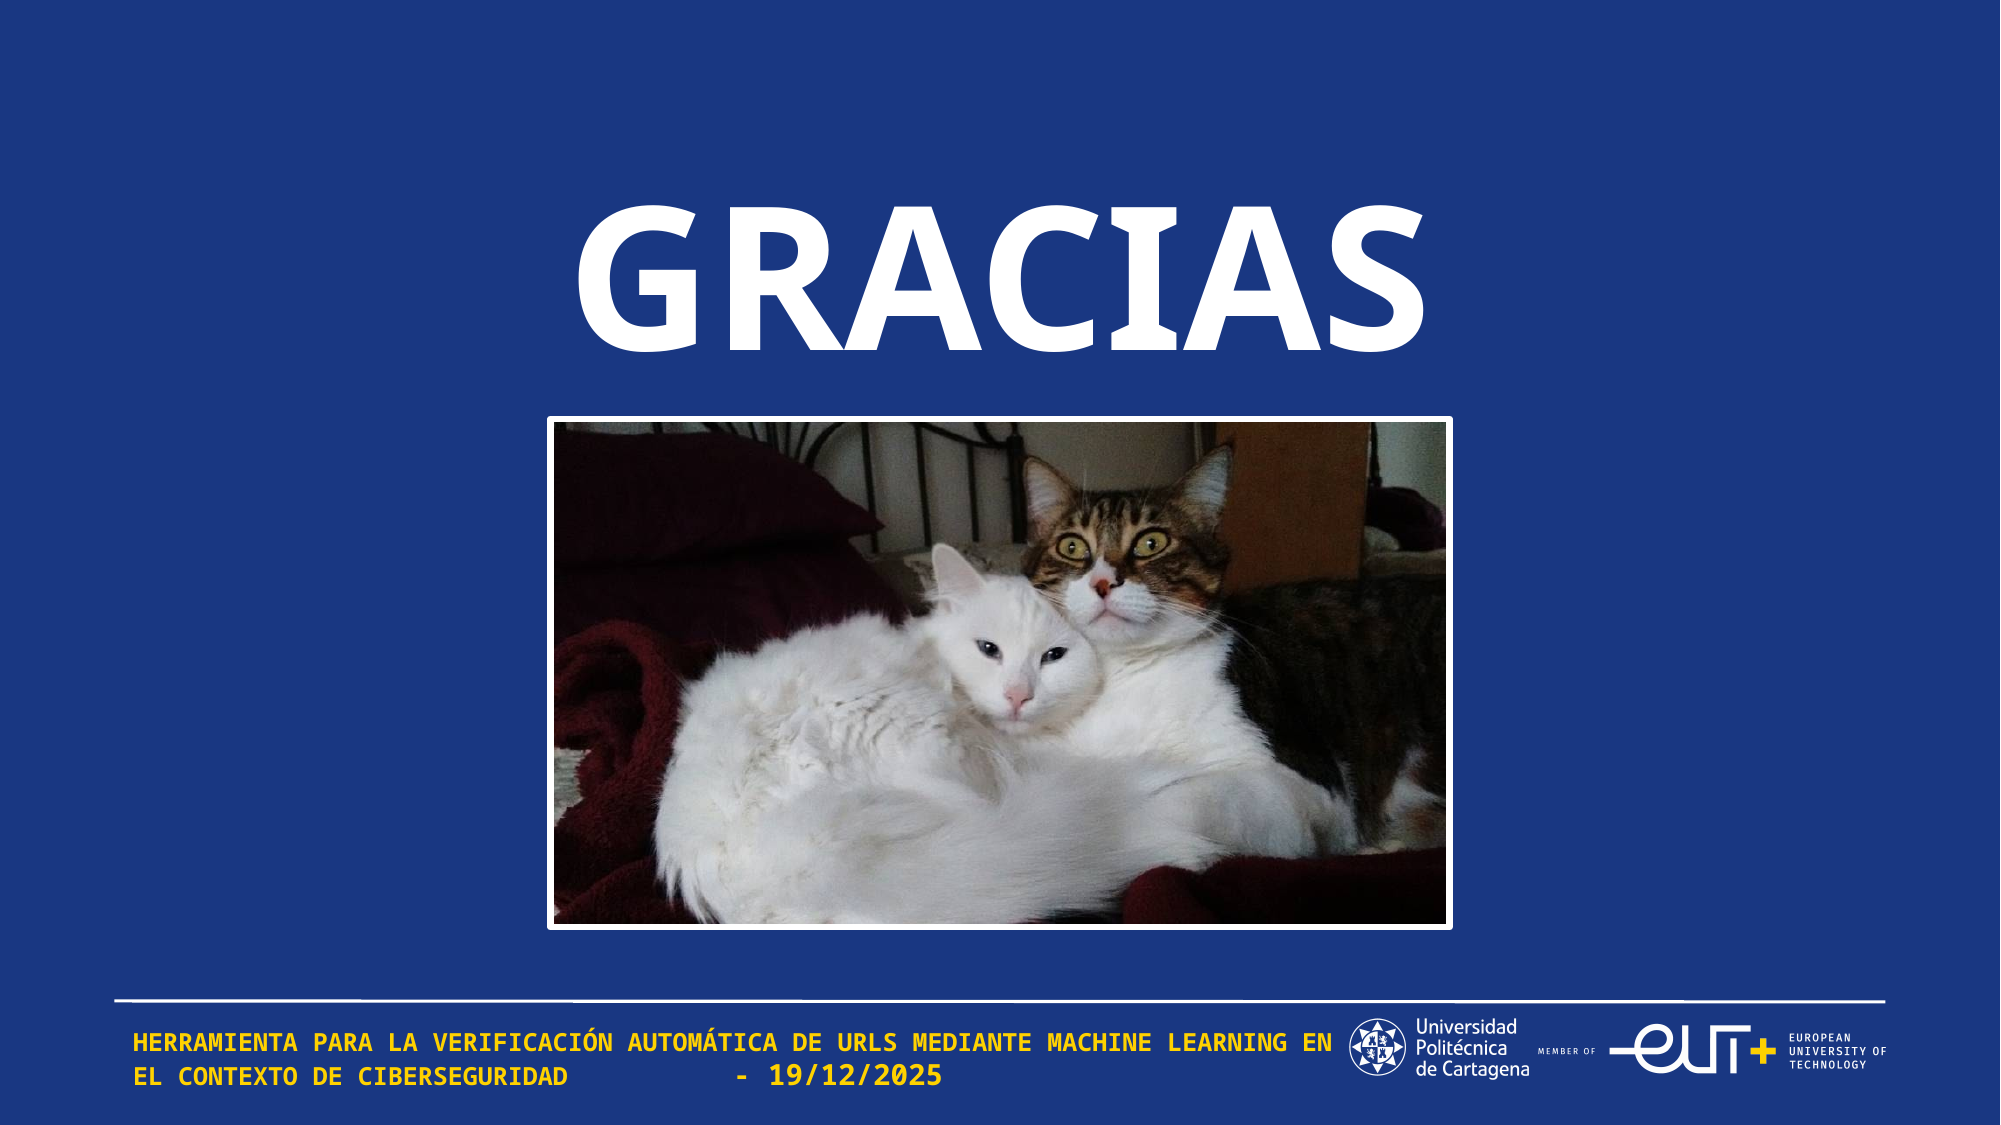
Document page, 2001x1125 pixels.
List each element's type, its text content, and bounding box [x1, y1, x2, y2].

picture [553, 421, 1447, 925]
title GRACIAS [131, 200, 1869, 371]
picture [1349, 1018, 1886, 1080]
text_box HERRAMIENTA PARA LA VERIFICACIÓN AUTOMÁTICA DE URLS MEDIANTE MACHINE LEARNING EN EL CONTEXTO DE CIBERSEGURIDAD - 19/12/2025 [118, 1018, 1349, 1099]
